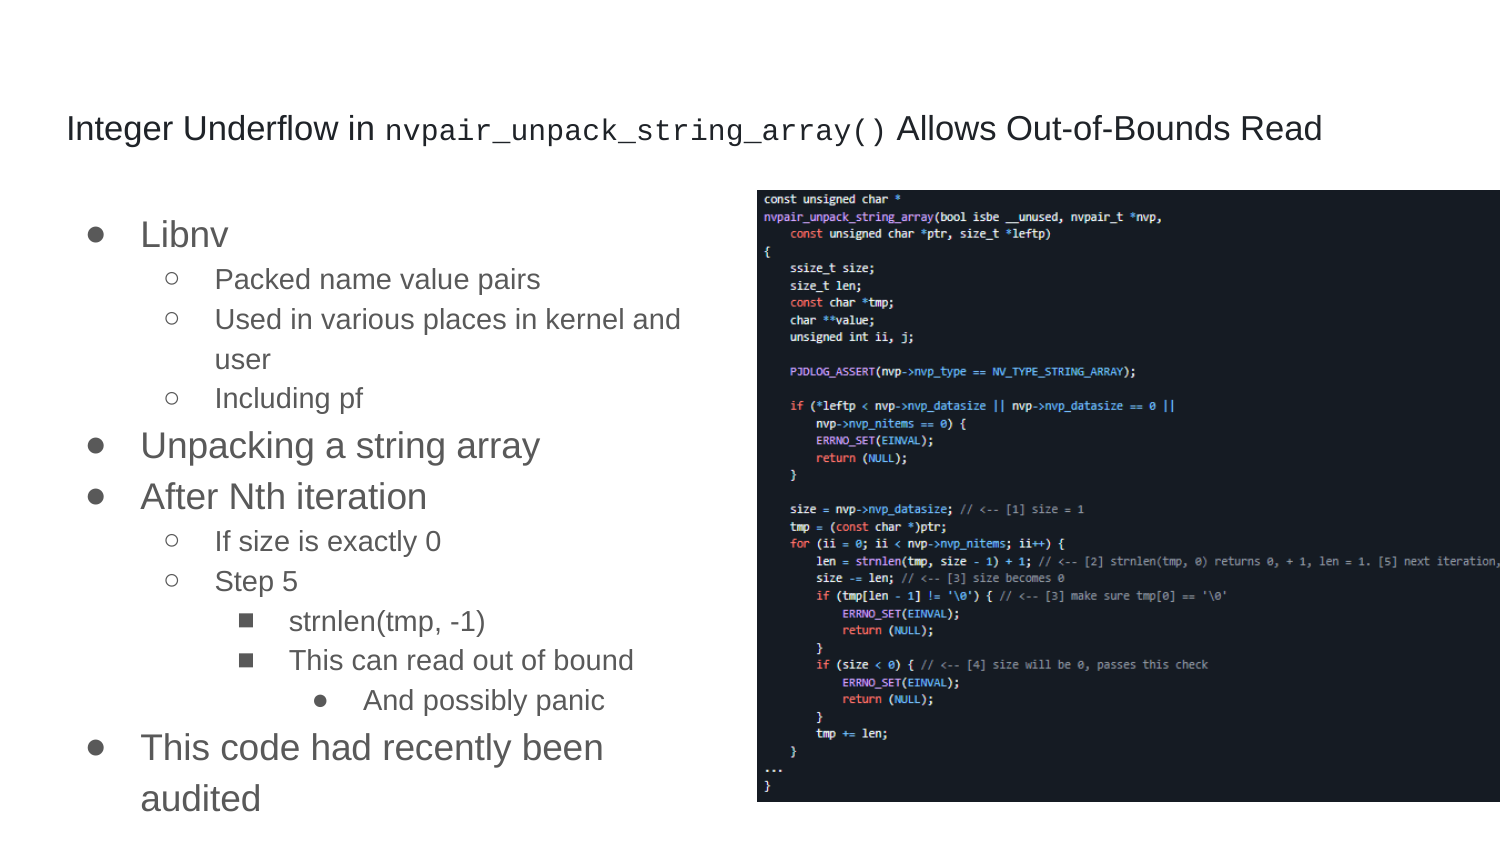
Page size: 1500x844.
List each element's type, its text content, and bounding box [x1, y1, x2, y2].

title Integer Underflow in nvpair_unpack_string_array() Allows Out-of-Bounds Read [51, 72, 1449, 167]
picture [756, 190, 1500, 803]
list Libnv Packed name value pairs Used in various places in kernel and user Including pf Unpacking a string array After Nth iteration If size is exactly 0 Step 5 strnlen(tmp, -1) This can read out of bound And possibly panic This code had recently been audited [51, 189, 750, 834]
